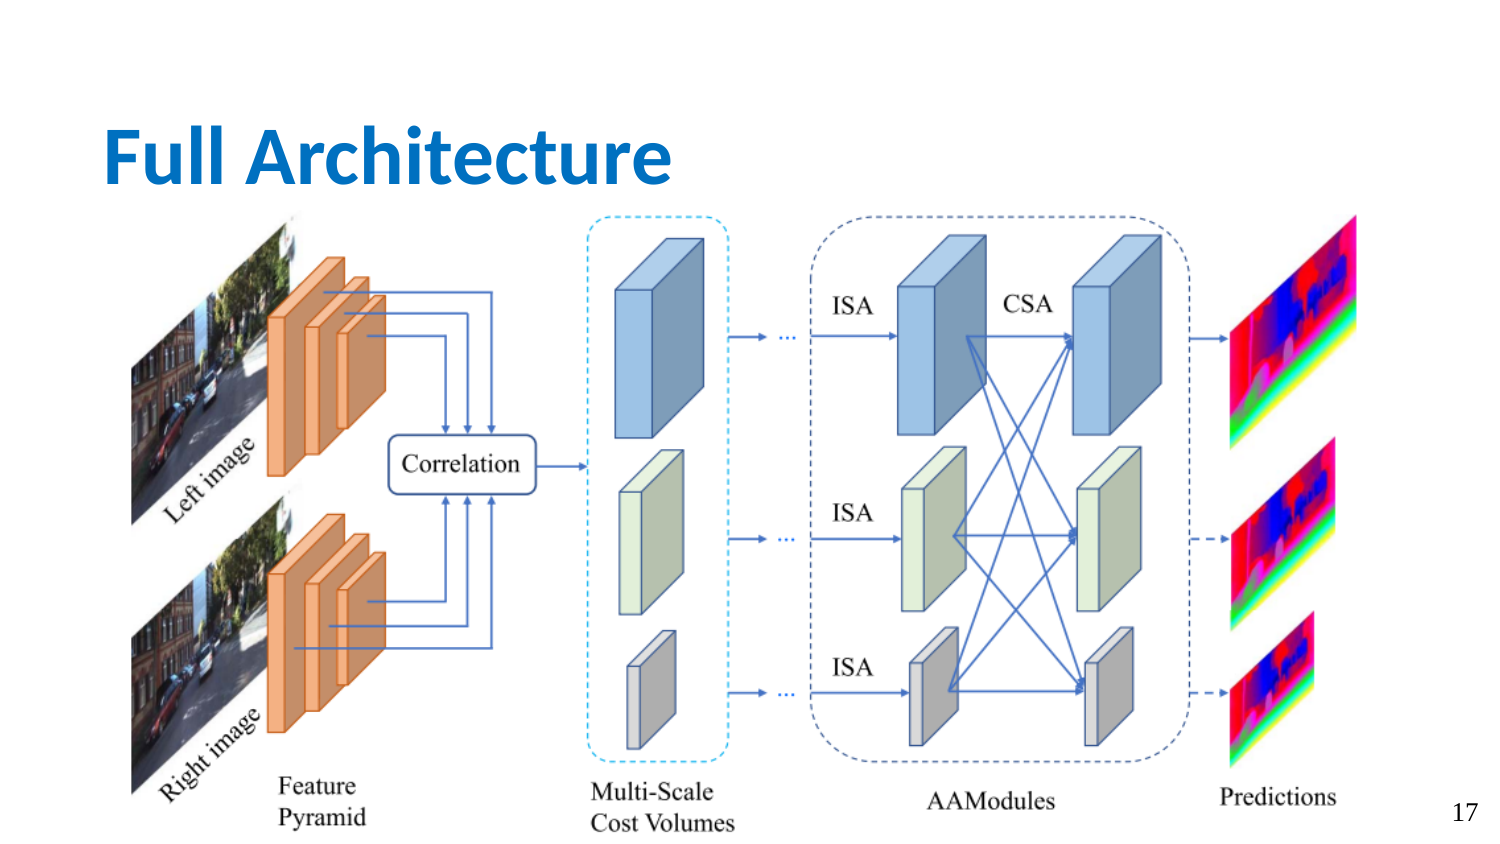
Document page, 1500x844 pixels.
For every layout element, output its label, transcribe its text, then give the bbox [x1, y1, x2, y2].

slide_number ‹#› [1403, 779, 1494, 844]
text_box Full Architecture [88, 85, 794, 216]
picture [113, 188, 1387, 844]
